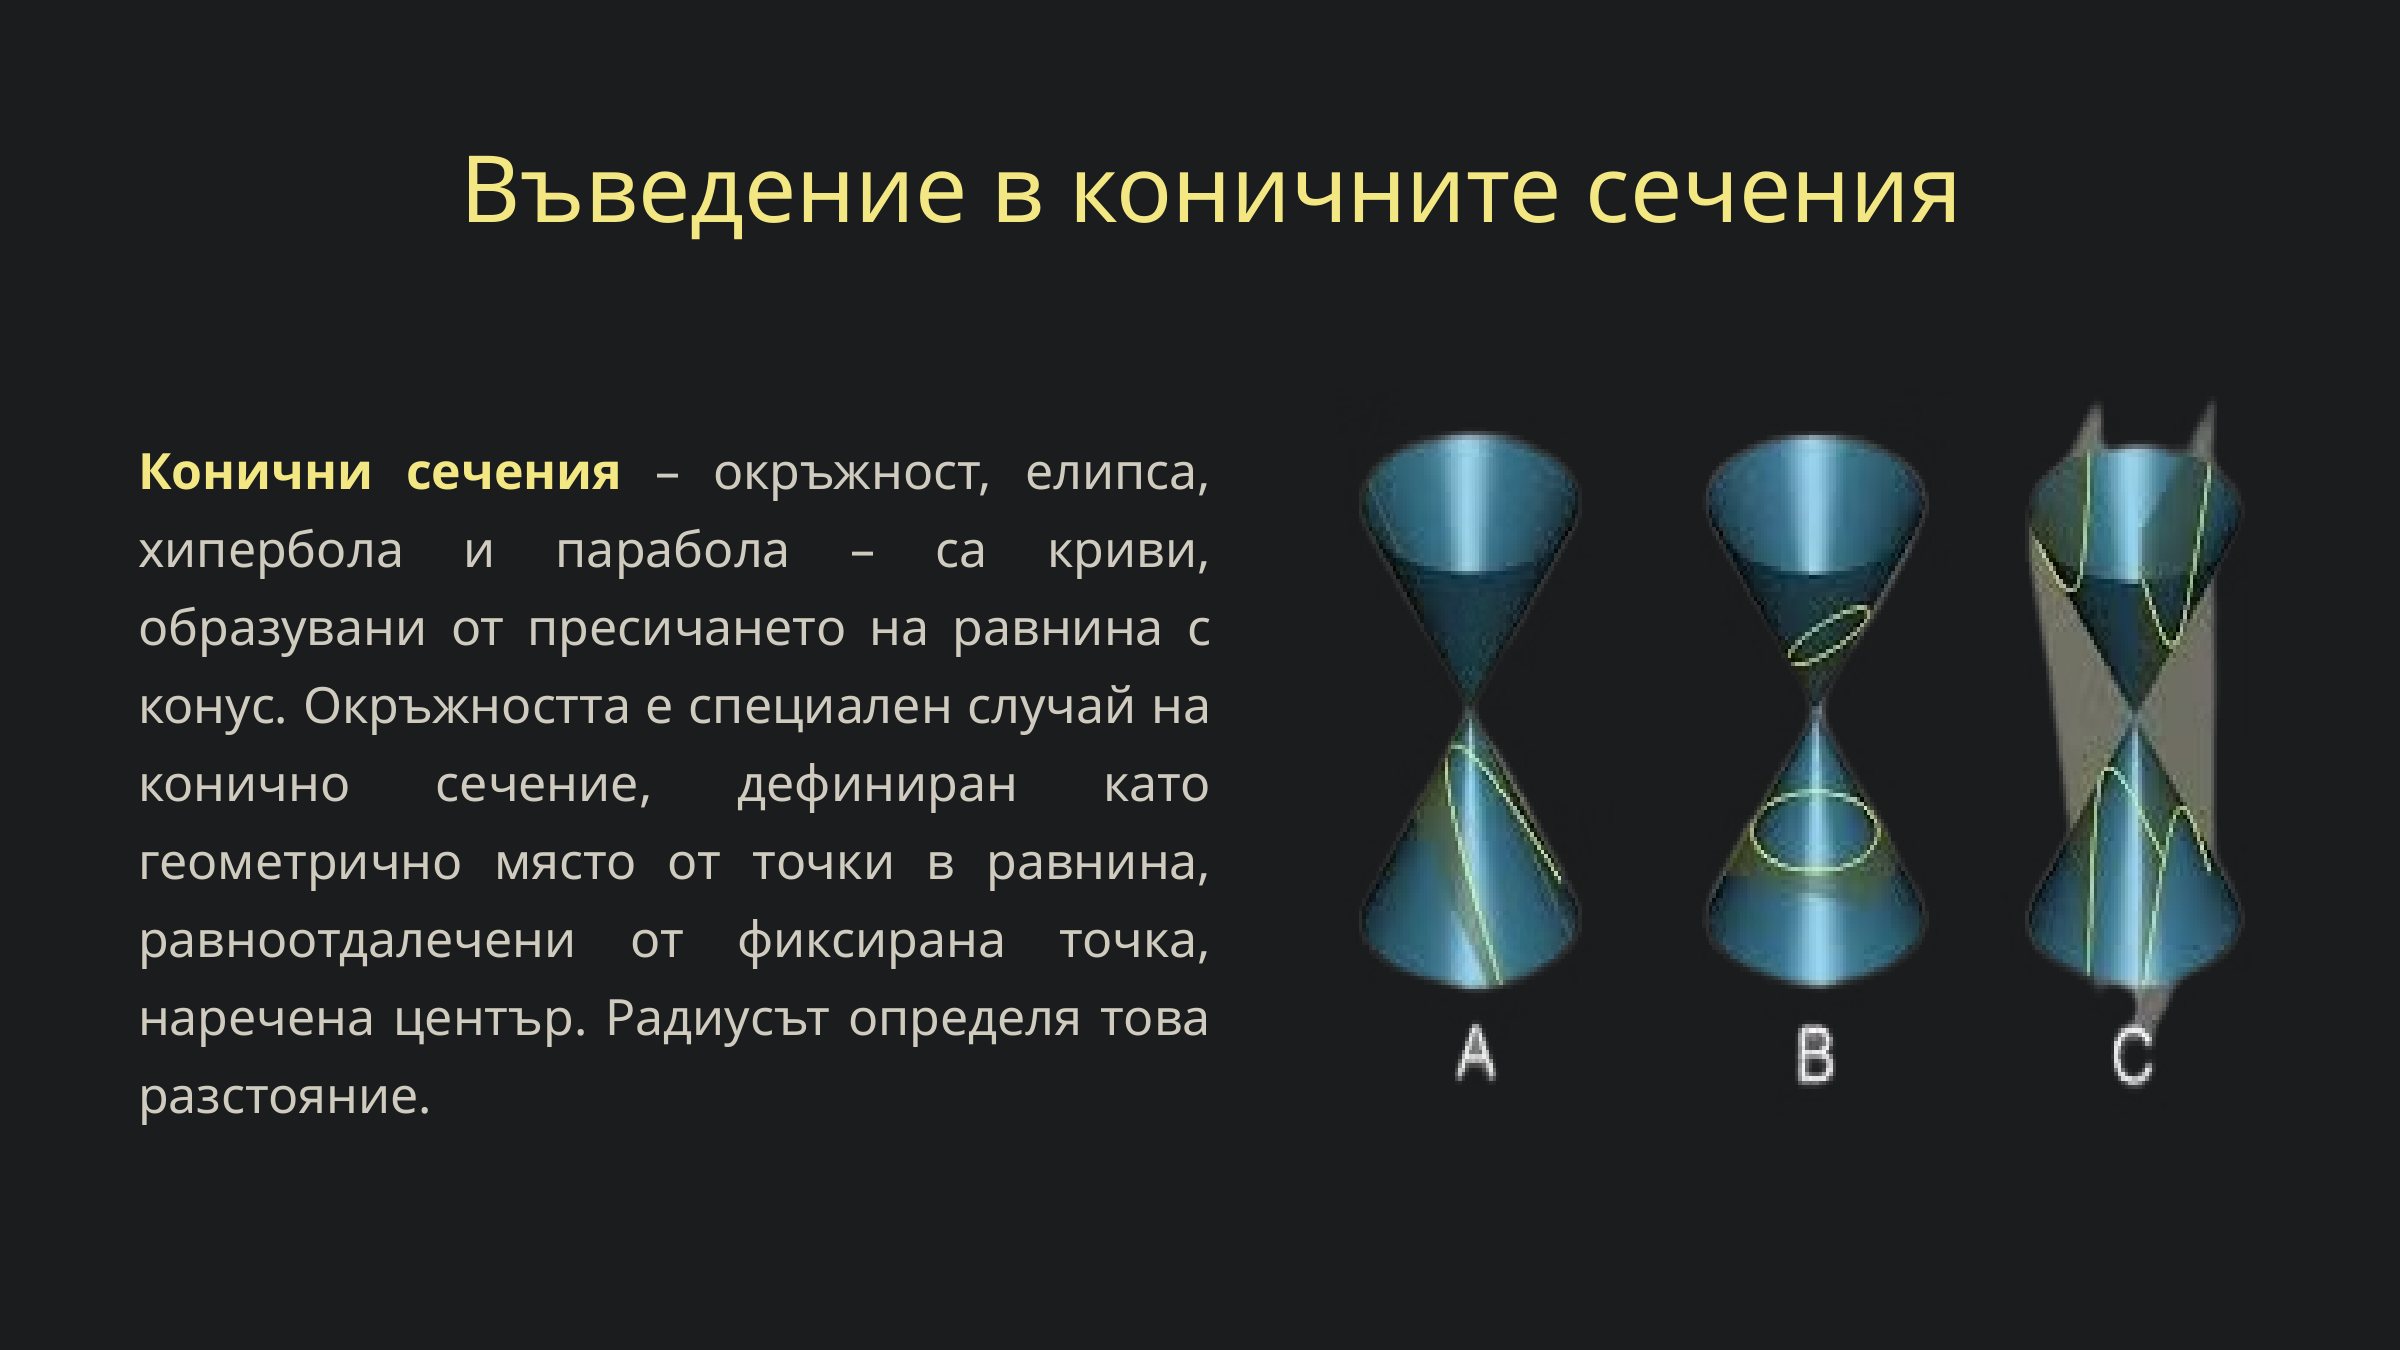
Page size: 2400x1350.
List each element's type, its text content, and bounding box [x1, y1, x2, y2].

picture [1287, 388, 2322, 1116]
text_box Конични сечения – окръжност, елипса, хипербола и парабола – са криви, образувани от пресичането на равнина с конус. Окръжността е специален случай на конично сечение, дефиниран като геометрично място от точки в равнина, равноотдалечени от фиксирана точка, наречена център. Радиусът определя това разстояние. [138, 421, 1212, 1199]
text_box Въведение в коничните сечения [130, 125, 2293, 279]
